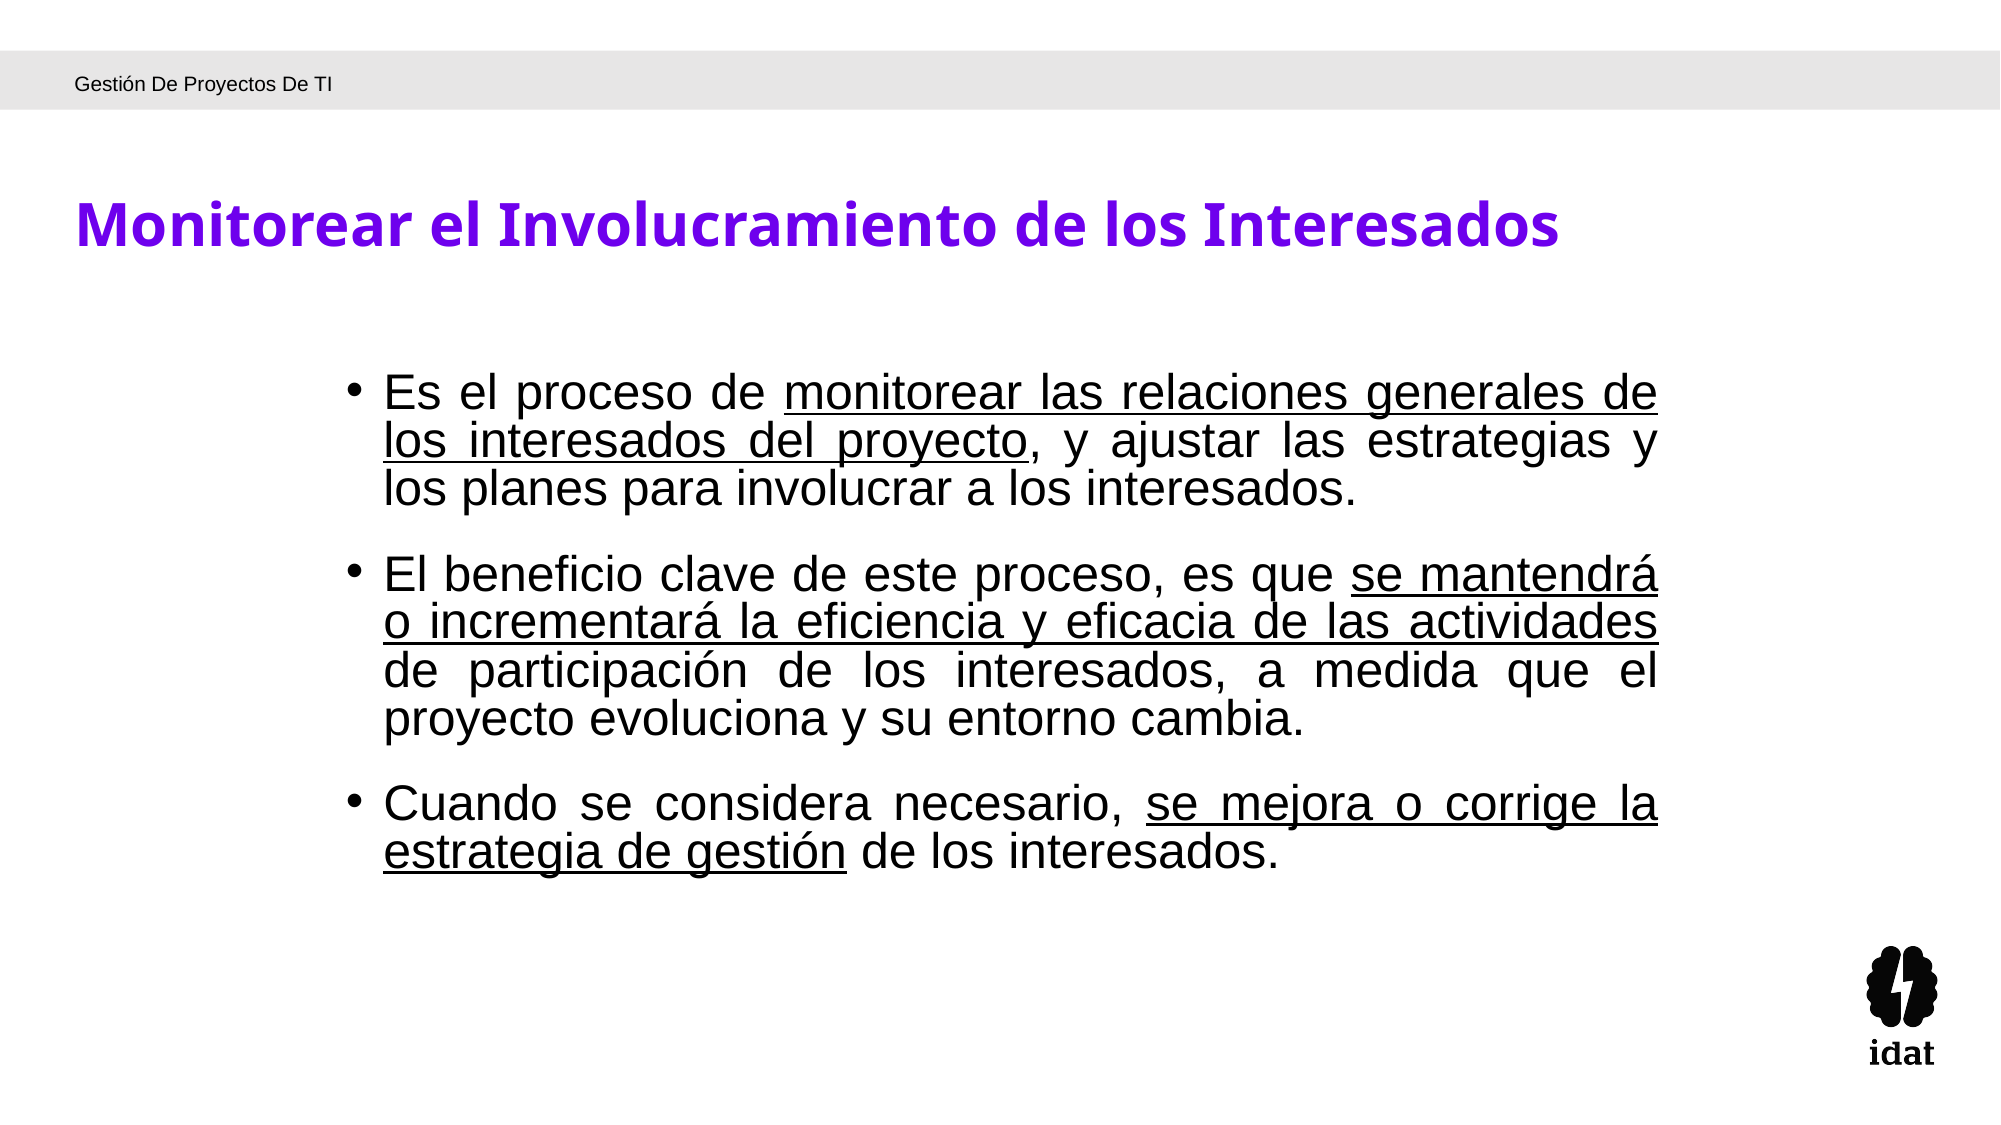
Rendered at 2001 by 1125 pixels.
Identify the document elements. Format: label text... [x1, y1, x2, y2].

picture [1866, 946, 1938, 1065]
text_box Es el proceso de monitorear las relaciones generales de los interesados del proyecto, y ajustar las estrategias y los planes para involucrar a los interesados. El beneficio clave de este proceso, es que se mantendrá o incrementará la eficiencia y eficacia de las actividades de participación de los interesados, a medida que el proyecto evoluciona y su entorno cambia. Cuando se considera necesario, se mejora o corrige la estrategia de gestión de los interesados. [255, 363, 1674, 1023]
list Monitorear el Involucramiento de los Interesados [74, 194, 1567, 274]
list Gestión De Proyectos De TI [74, 58, 690, 106]
